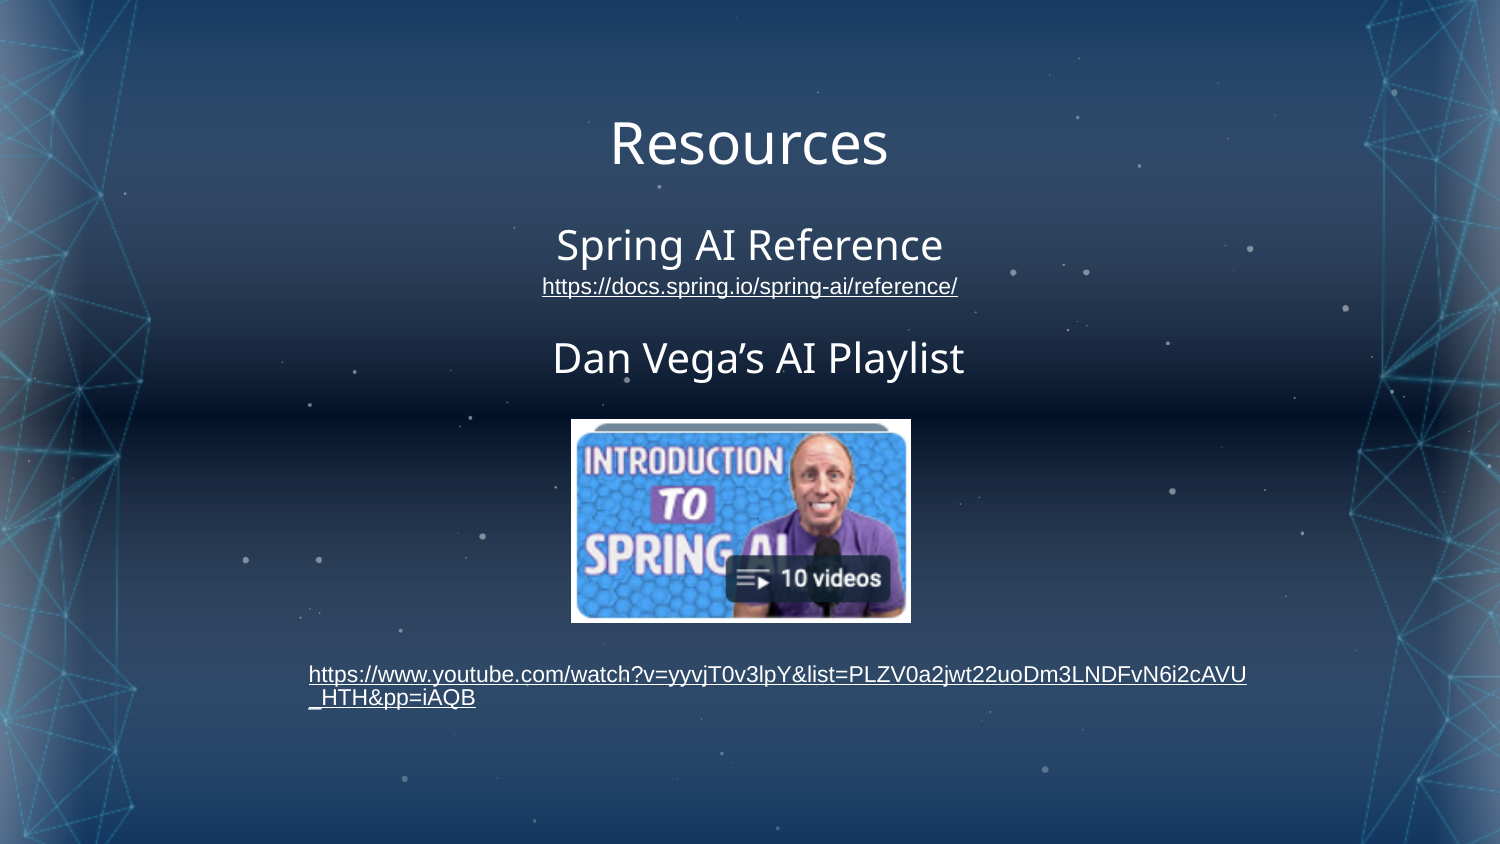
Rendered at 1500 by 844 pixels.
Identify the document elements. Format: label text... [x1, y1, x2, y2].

title Resources [117, 88, 1382, 183]
picture [0, 0, 1500, 844]
title Spring AI Reference [262, 220, 1238, 257]
subtitle https://www.youtube.com/watch?v=yyvjT0v3lpY&list=PLZV0a2jwt22uoDm3LNDFvN6i2cAVU_HTH&pp=iAQB [293, 644, 1269, 739]
subtitle https://docs.spring.io/spring-ai/reference/ [262, 257, 1238, 321]
title Dan Vega’s AI Playlist [270, 333, 1246, 398]
